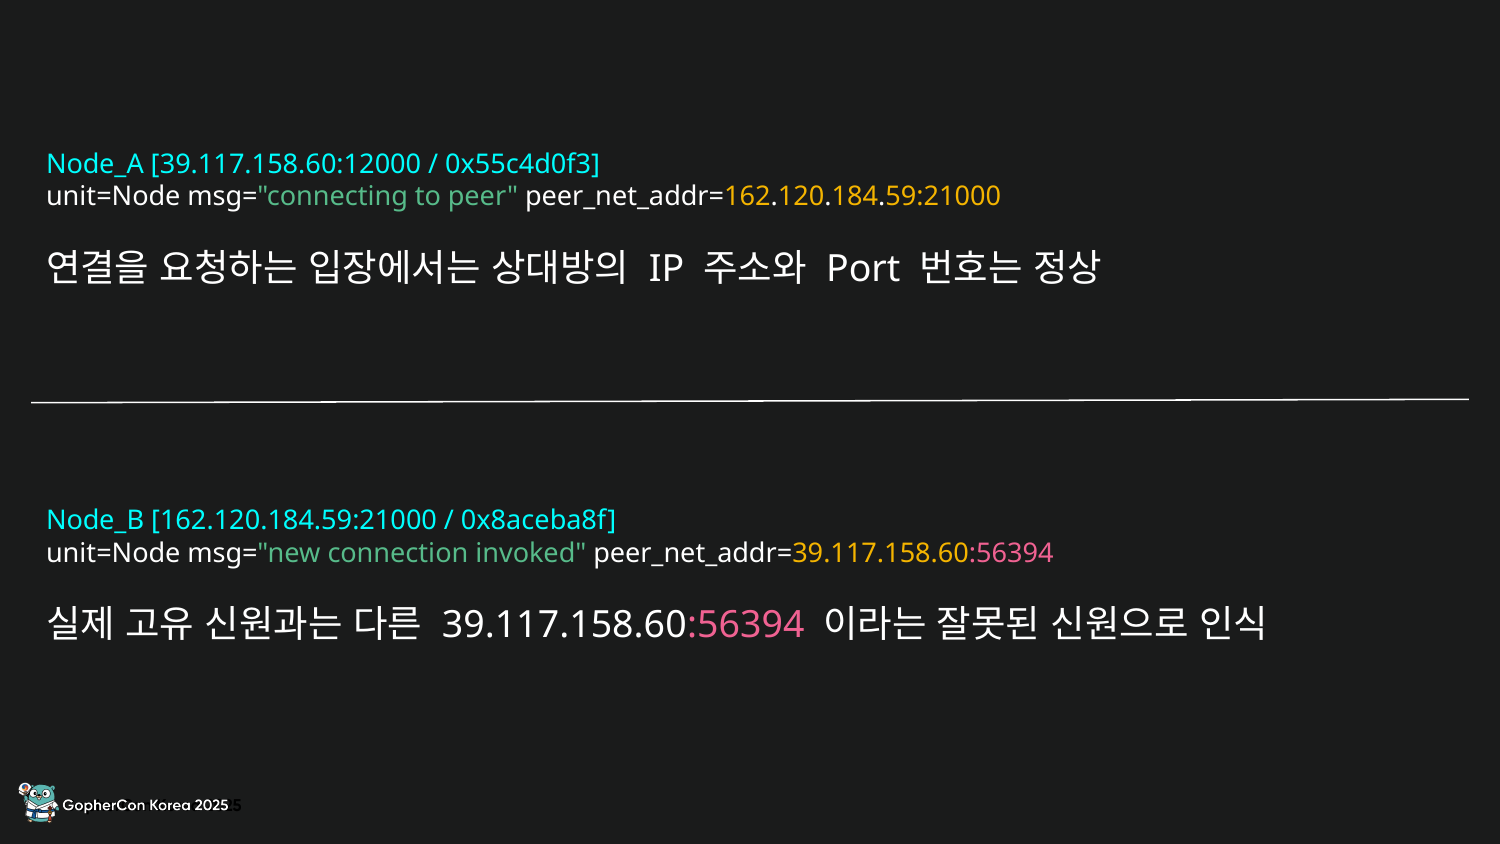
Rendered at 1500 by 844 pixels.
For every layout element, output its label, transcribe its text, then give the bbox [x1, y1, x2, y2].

text_box Node_A [39.117.158.60:12000 / 0x55c4d0f3] unit=Node msg="connecting to peer" peer_net_addr=162.120.184.59:21000 연결을 요청하는 입장에서는 상대방의 IP 주소와 Port 번호는 정상 [31, 131, 1469, 315]
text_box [30, 399, 1470, 403]
picture [15, 780, 241, 826]
text_box Node_B [162.120.184.59:21000 / 0x8aceba8f] unit=Node msg="new connection invoked" peer_net_addr=39.117.158.60:56394 실제 고유 신원과는 다른 39.117.158.60:56394 이라는 잘못된 신원으로 인식 [31, 487, 1469, 662]
